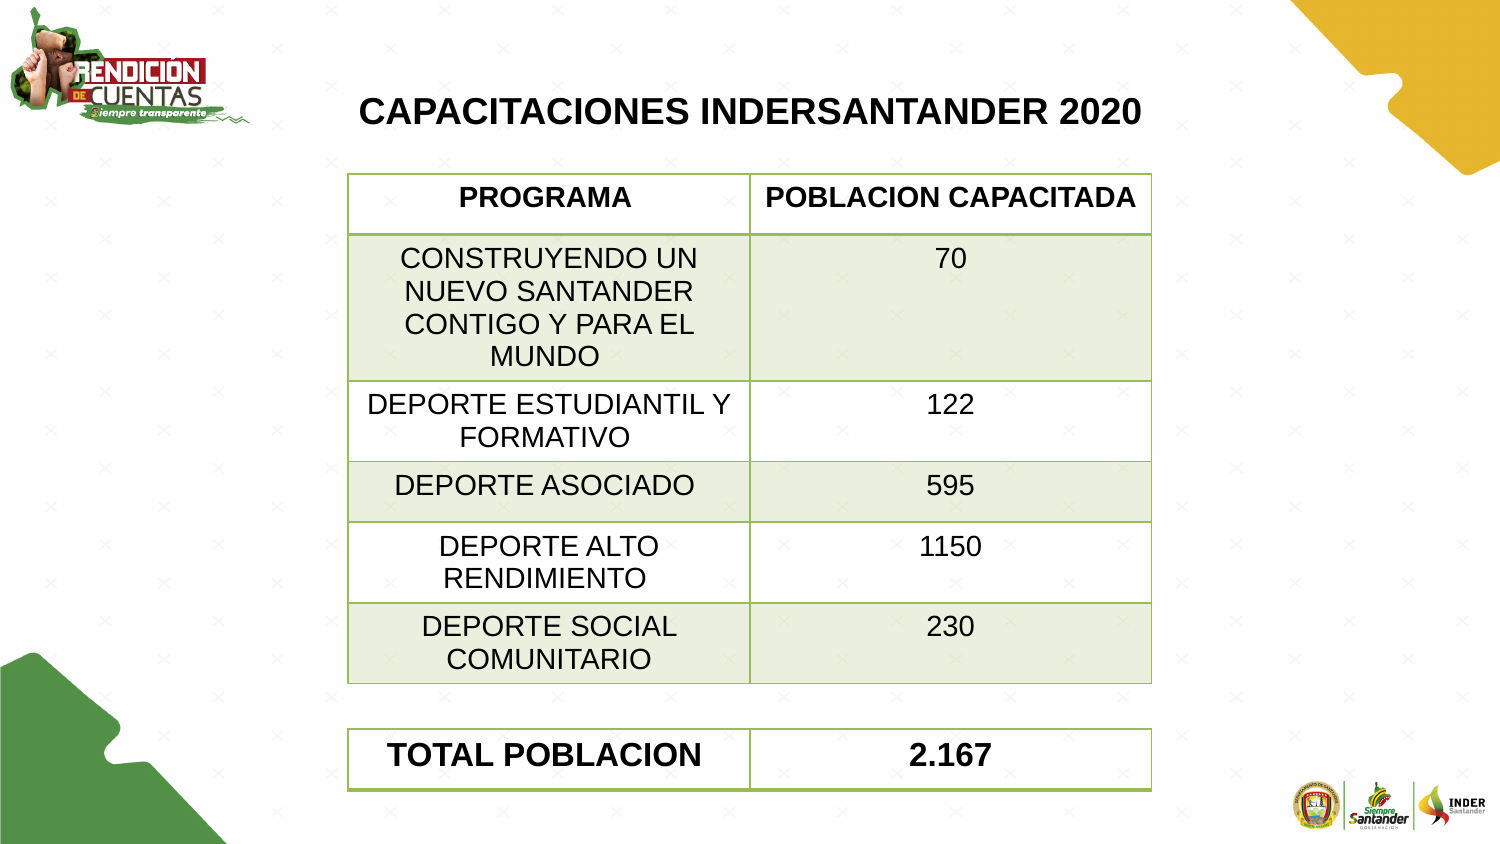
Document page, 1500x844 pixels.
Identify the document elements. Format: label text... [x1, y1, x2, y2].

table_cell CONSTRUYENDO UN NUEVO SANTANDER CONTIGO Y PARA EL MUNDO [349, 236, 749, 380]
table_header POBLACION CAPACITADA [751, 175, 1151, 233]
table_cell DEPORTE ASOCIADO [349, 462, 749, 521]
picture [0, 0, 1500, 844]
table_cell 230 [751, 604, 1151, 683]
table_header TOTAL POBLACION [349, 730, 749, 788]
table_header PROGRAMA [349, 175, 749, 233]
table_header 2.167 [751, 730, 1151, 788]
table_cell DEPORTE ALTO RENDIMIENTO [349, 523, 749, 602]
table_cell 1150 [751, 523, 1151, 602]
table_cell 595 [751, 462, 1151, 521]
table_cell 122 [751, 382, 1151, 461]
text_box CAPACITACIONES INDERSANTANDER 2020 [253, 79, 1258, 139]
table_cell DEPORTE SOCIAL COMUNITARIO [349, 604, 749, 683]
table_cell DEPORTE ESTUDIANTIL Y FORMATIVO [349, 382, 749, 461]
table_cell 70 [751, 236, 1151, 380]
